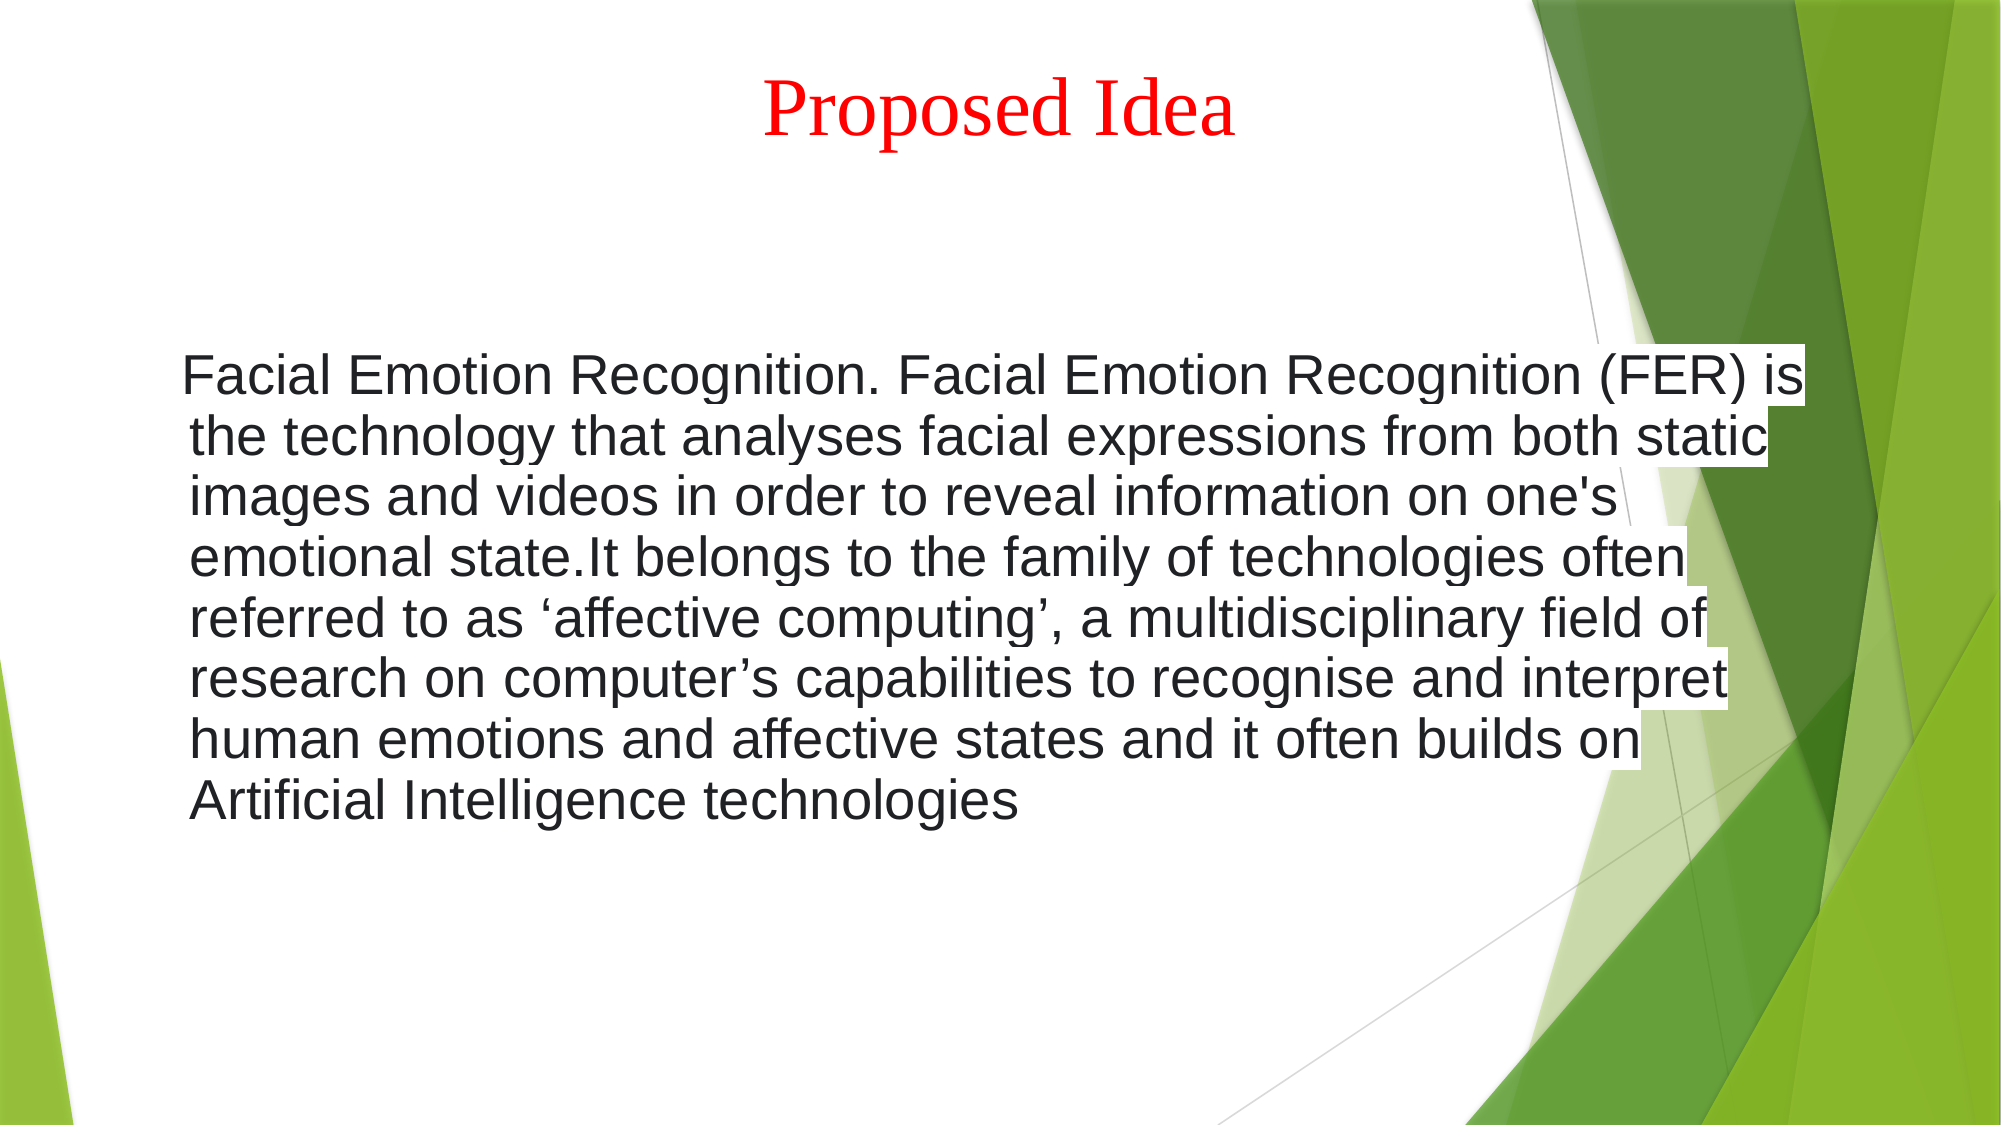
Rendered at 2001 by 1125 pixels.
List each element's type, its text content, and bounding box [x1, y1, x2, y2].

title Proposed Idea [137, 0, 1863, 218]
list Facial Emotion Recognition. Facial Emotion Recognition (FER) is the technology that analyses facial expressions from both static images and videos in order to reveal information on one's emotional state.It belongs to the family of technologies often referred to as ‘affective computing’, a multidisciplinary field of research on computer’s capabilities to recognise and interpret human emotions and affective states and it often builds on Artificial Intelligence technologies [137, 249, 1863, 964]
